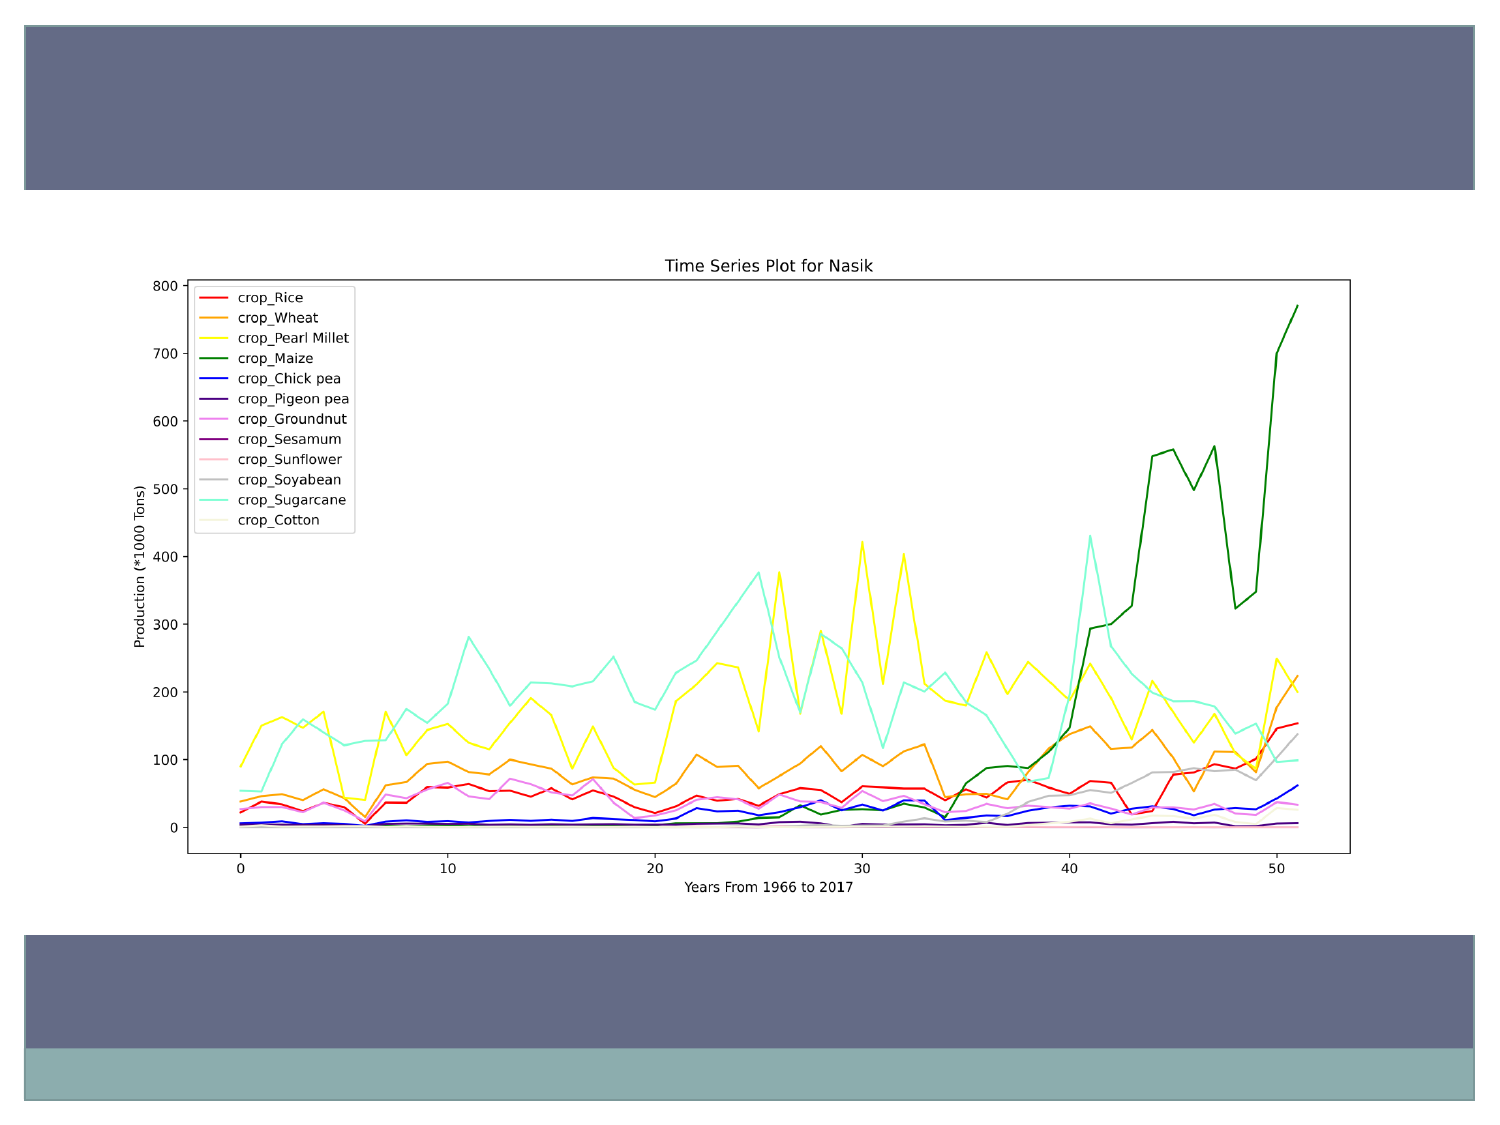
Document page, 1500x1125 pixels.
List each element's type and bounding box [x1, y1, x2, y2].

picture [0, 189, 1500, 935]
